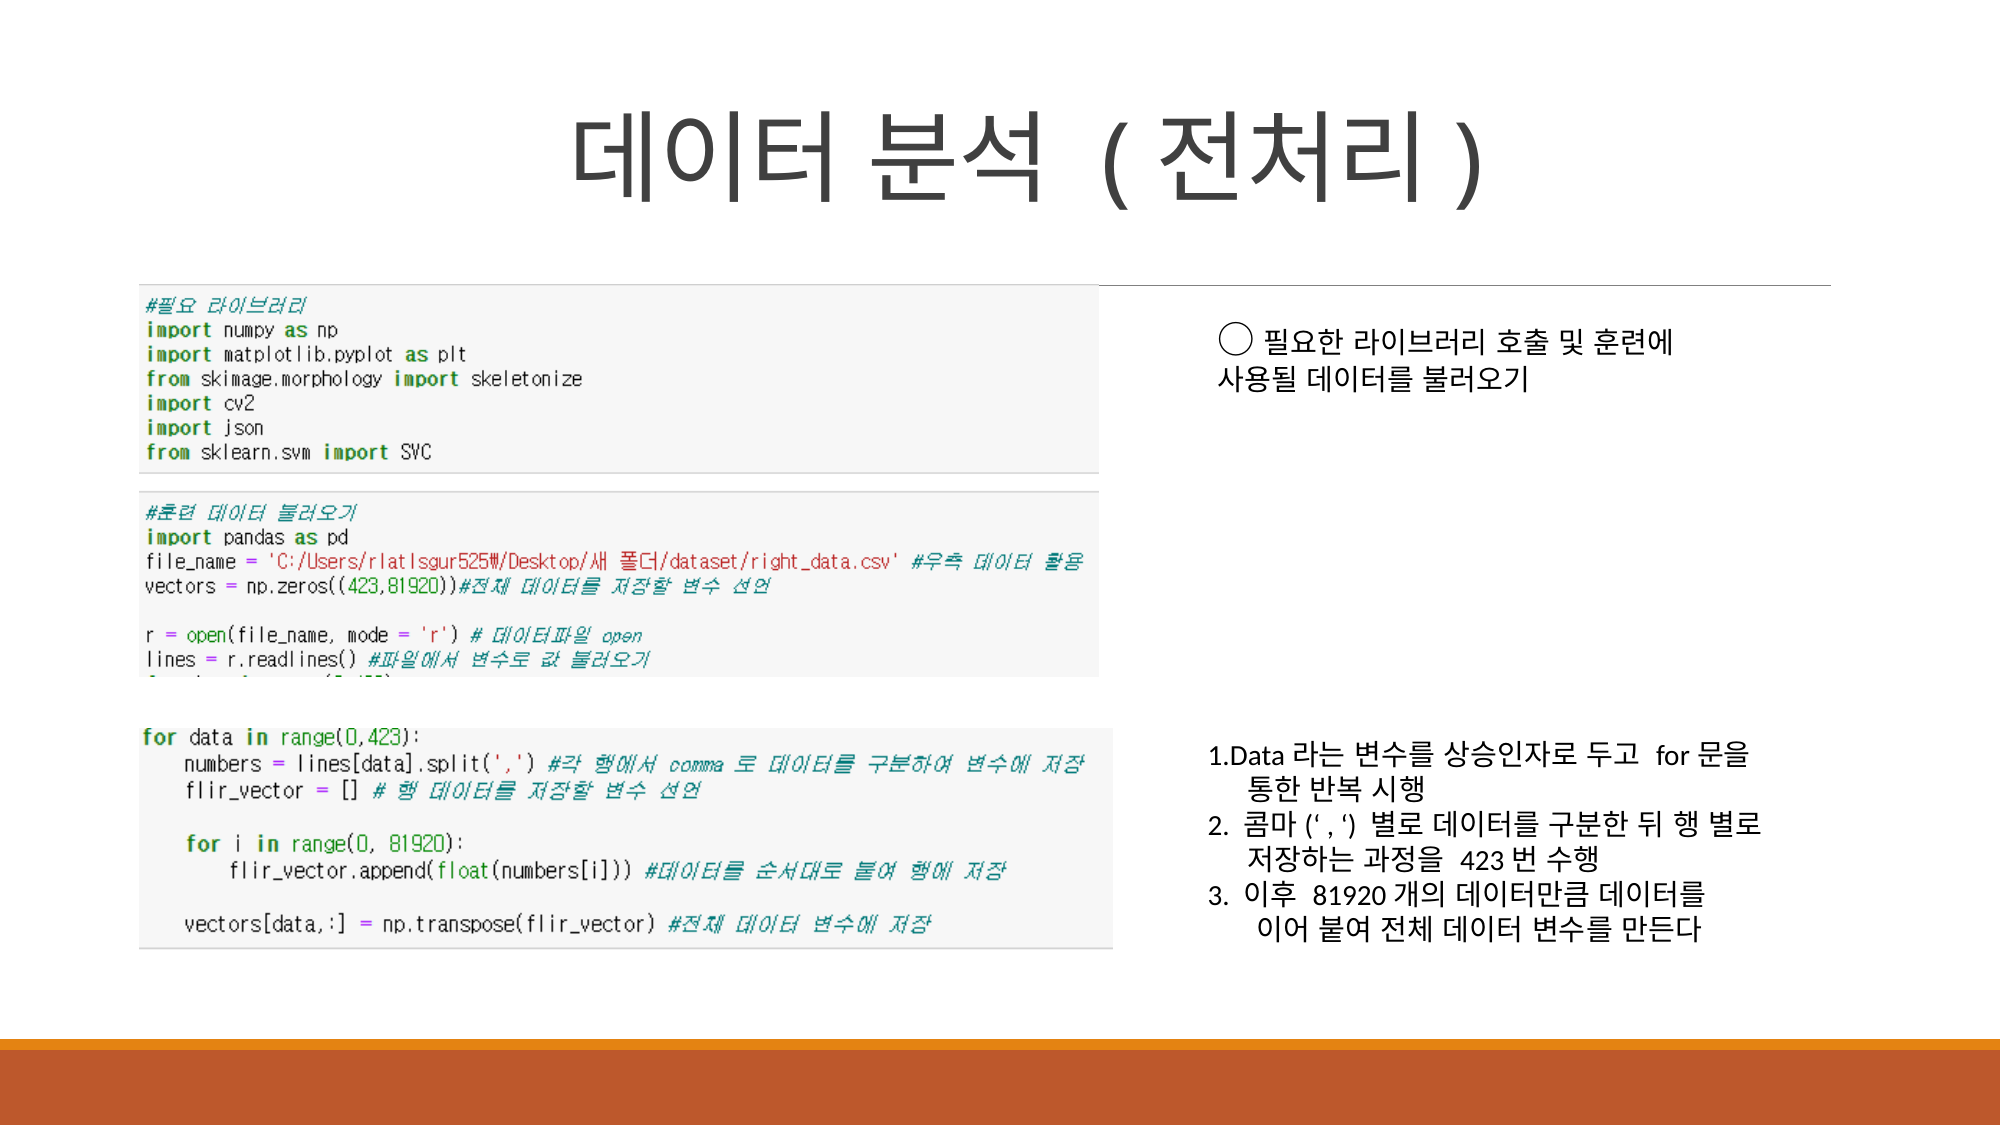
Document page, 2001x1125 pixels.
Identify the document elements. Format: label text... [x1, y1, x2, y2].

text_box 1.Data라는 변수를 상승인자로 두고 for문을 통한 반복 시행 2. 콤마(‘ , ‘) 별로 데이터를 구분한 뒤 행 별로 저장하는 과정을 423번 수행 3. 이후 81920개의 데이터만큼 데이터를 이어 붙여 전체 데이터 변수를 만든다 [1192, 728, 1830, 954]
picture [138, 728, 1114, 952]
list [138, 284, 1100, 678]
title 데이터 분석 (전처리) [201, 0, 1851, 223]
text_box ○필요한 라이브러리 호출 및 훈련에 사용될 데이터를 불러오기 [1202, 308, 1690, 404]
